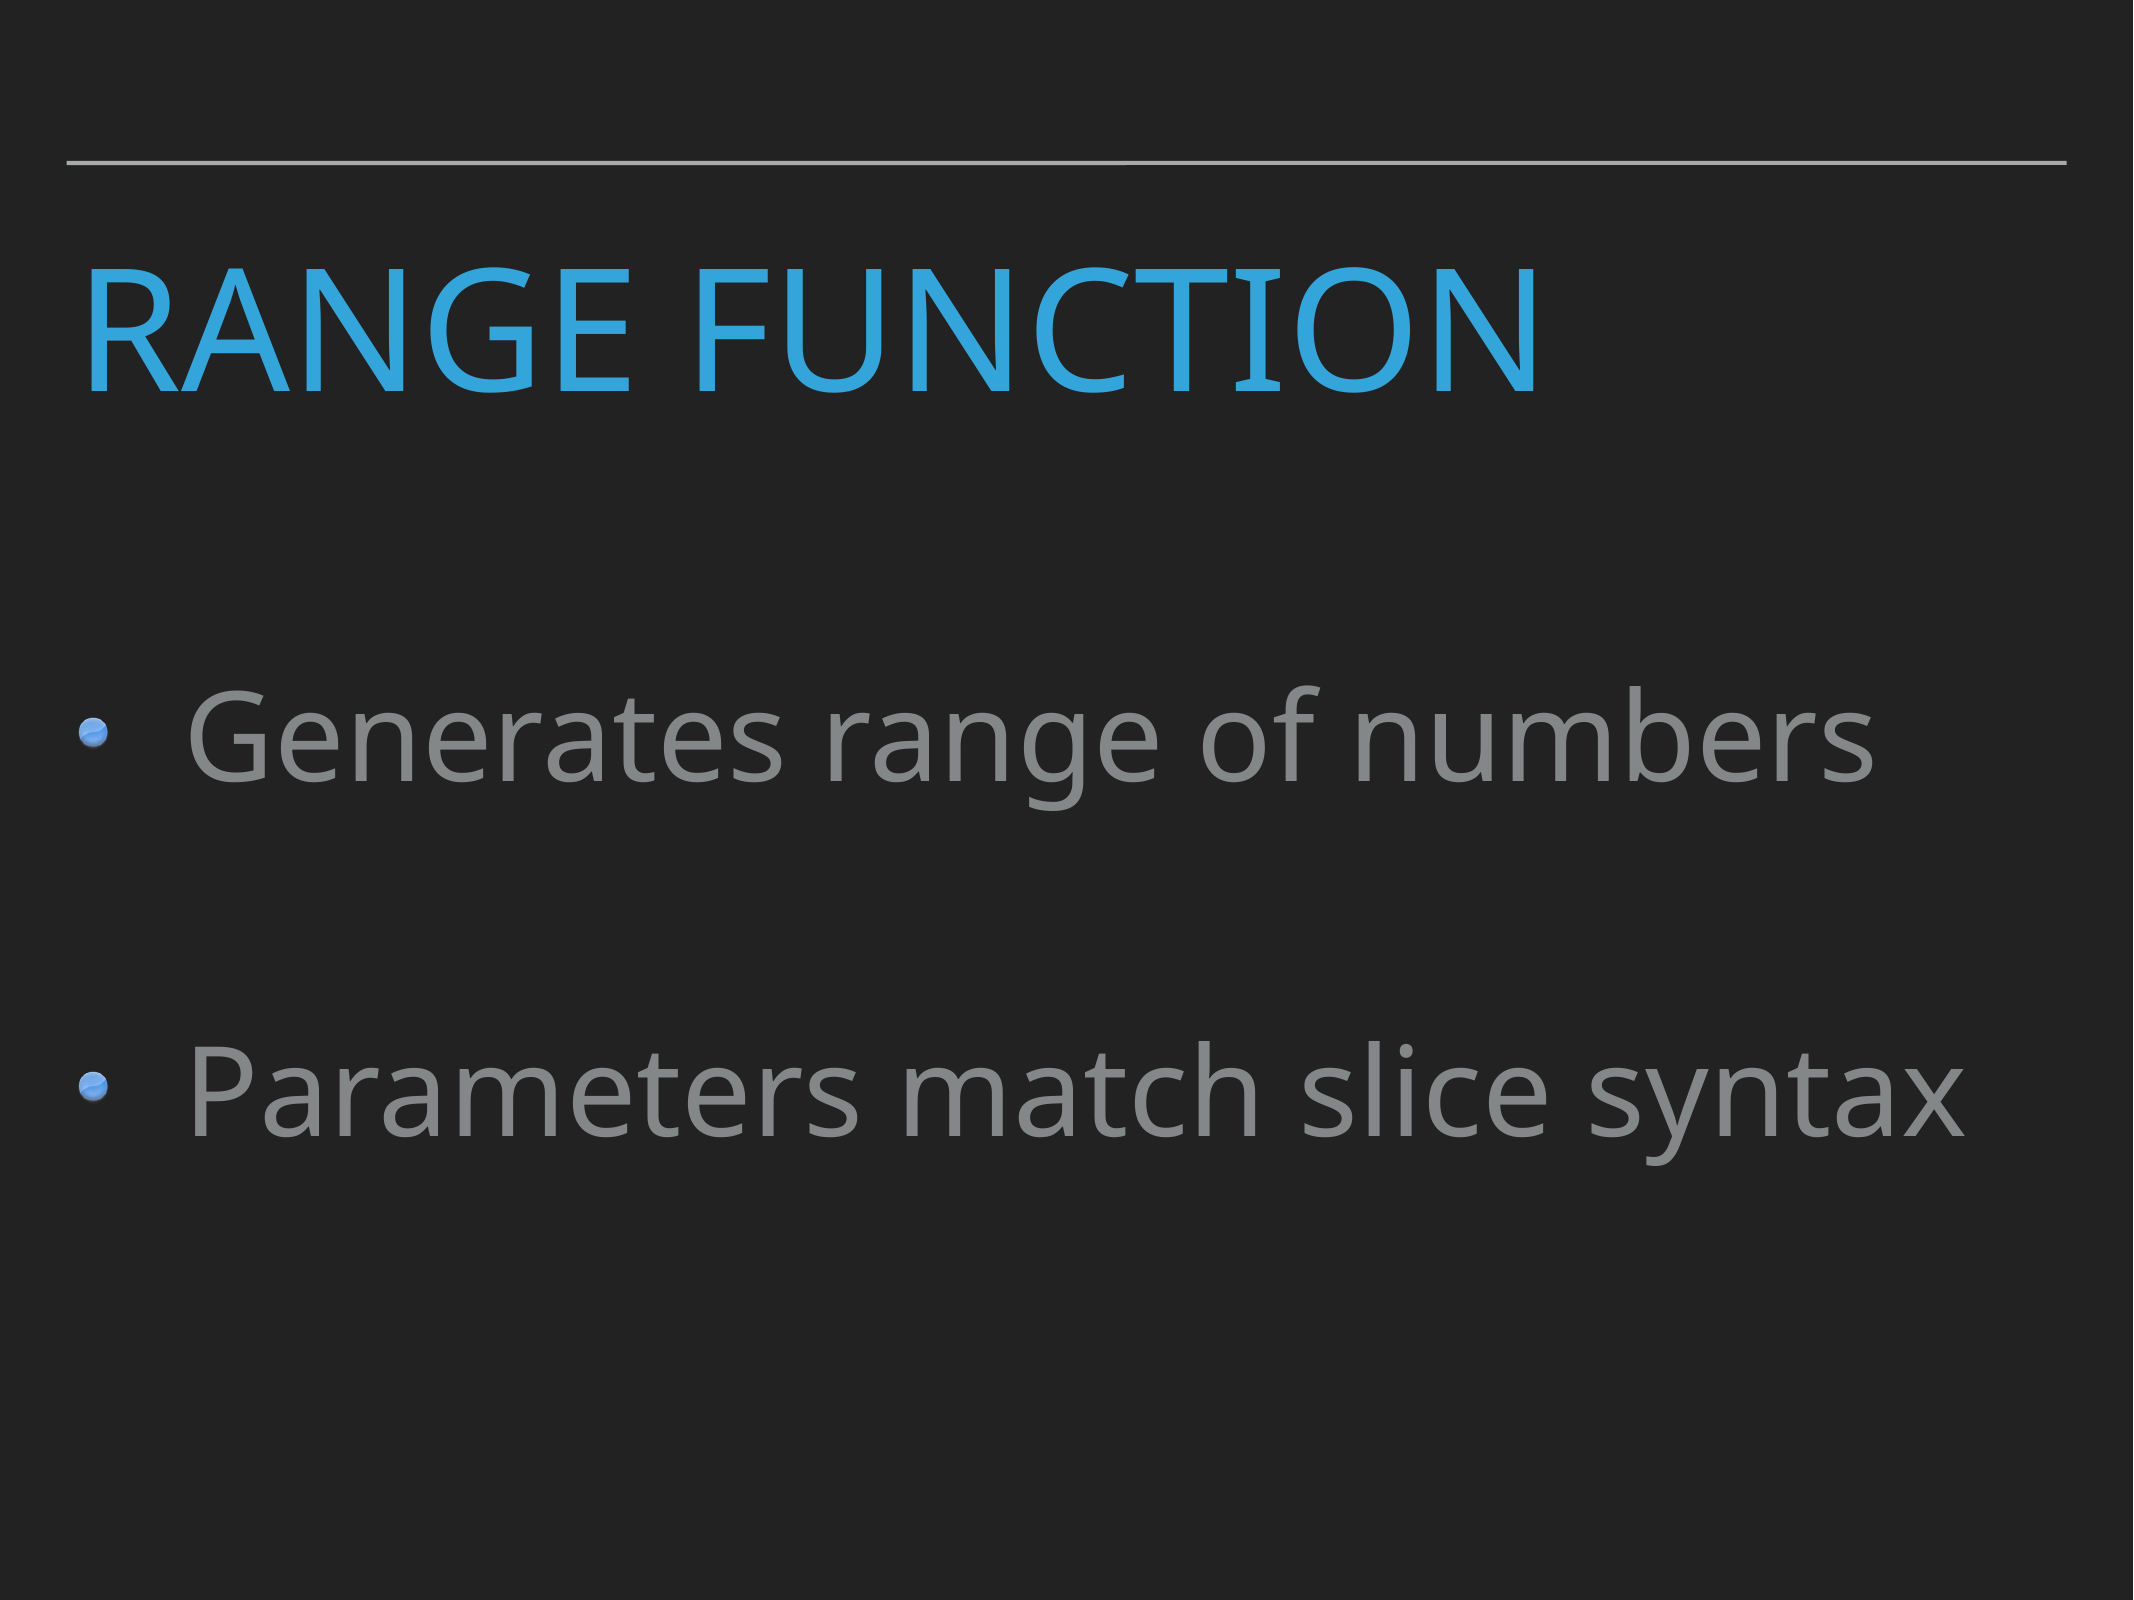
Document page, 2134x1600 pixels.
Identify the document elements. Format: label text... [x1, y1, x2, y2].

list Generates range of numbers Parameters match slice syntax [66, 648, 2068, 1065]
title Range function [66, 251, 2068, 445]
picture [75, 714, 111, 750]
picture [75, 1068, 111, 1104]
